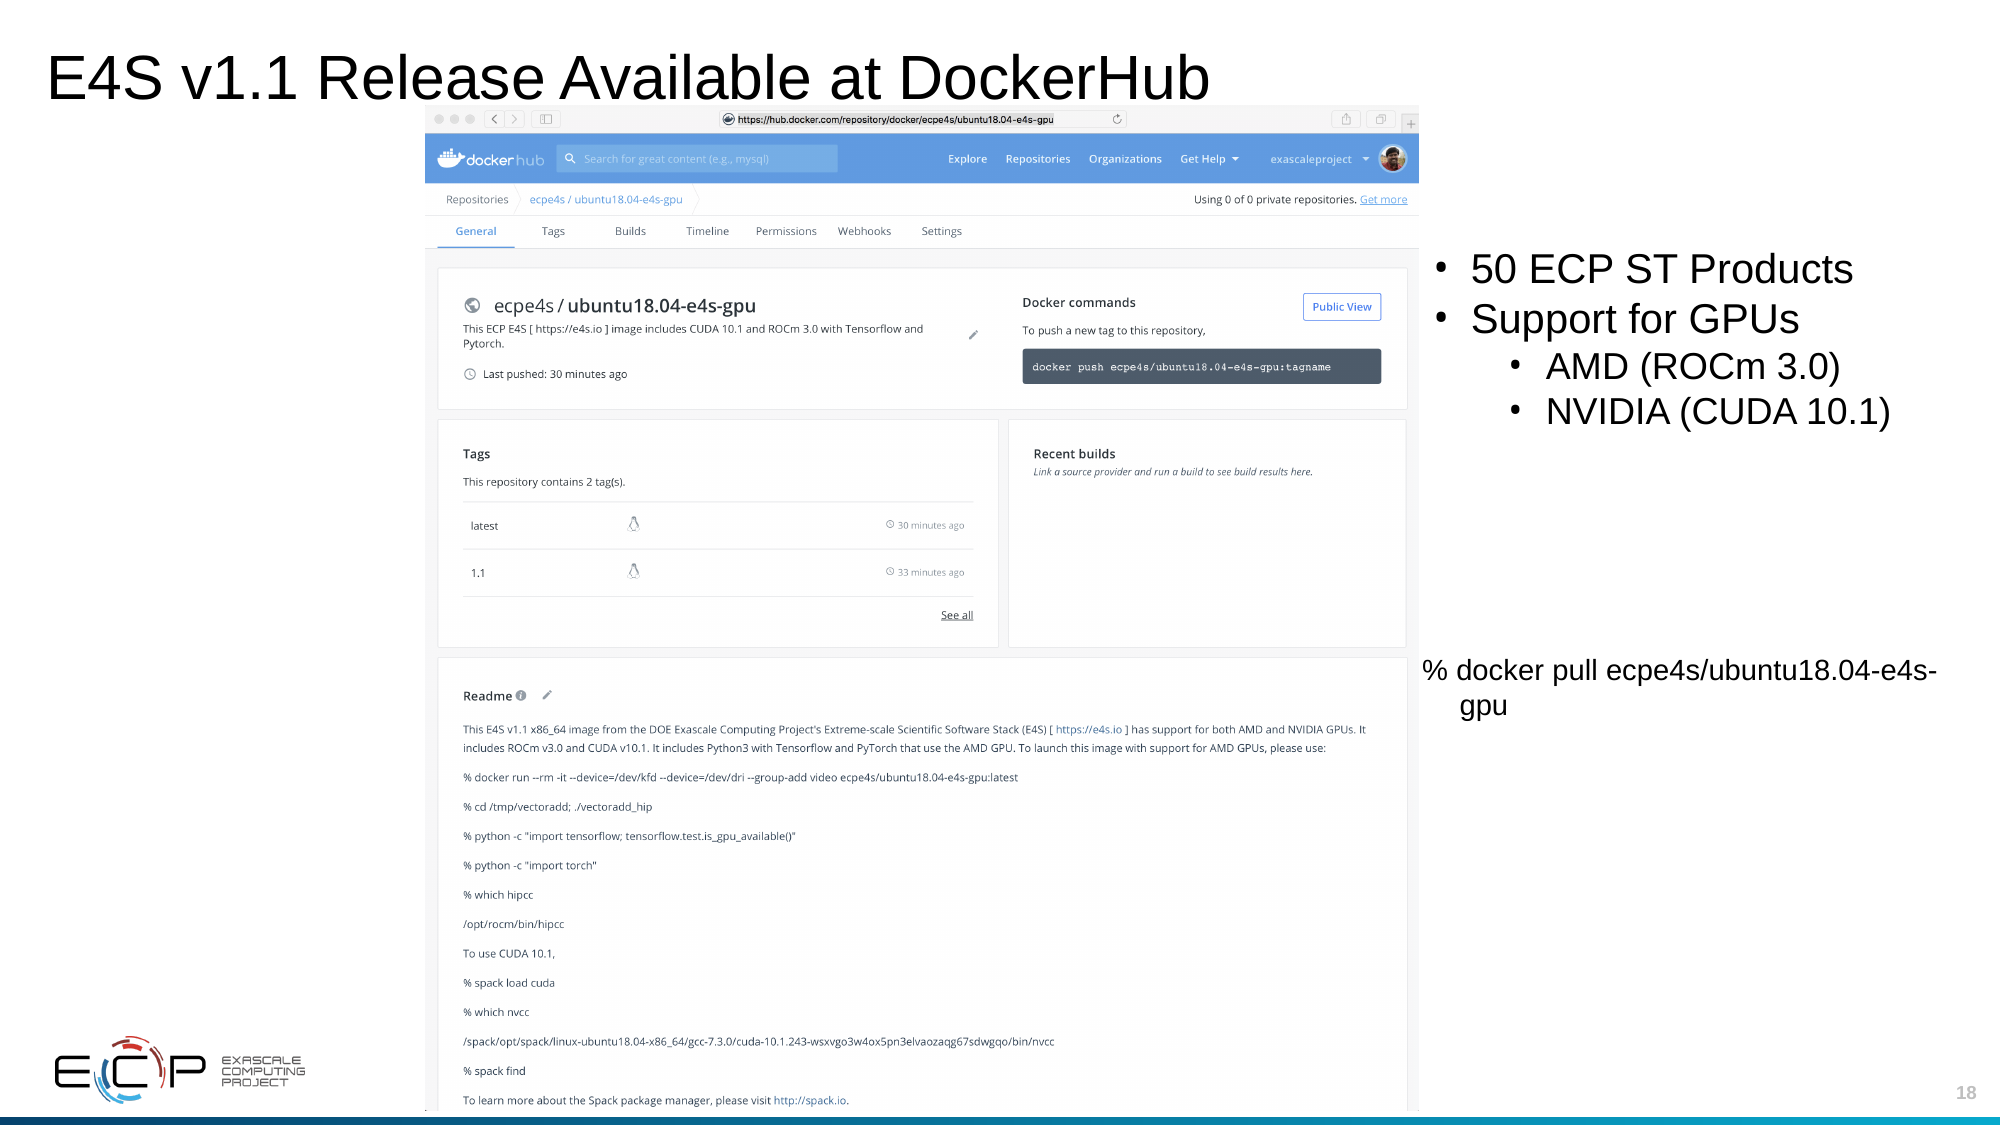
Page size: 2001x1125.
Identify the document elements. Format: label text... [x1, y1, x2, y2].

picture [1951, 1117, 1963, 1125]
picture [299, 1117, 309, 1125]
picture [425, 105, 1419, 1111]
list 50 ECP ST Products Support for GPUs AMD (ROCm 3.0) NVIDIA (CUDA 10.1) [1424, 234, 1926, 539]
title E4S v1.1 Release Available at DockerHub [31, 37, 1944, 187]
picture [0, 1117, 284, 1125]
text_box % docker pull ecpe4s/ubuntu18.04-e4s-gpu [1424, 643, 2000, 799]
picture [338, 1117, 349, 1125]
picture [1990, 1117, 2000, 1125]
picture [55, 1036, 305, 1104]
